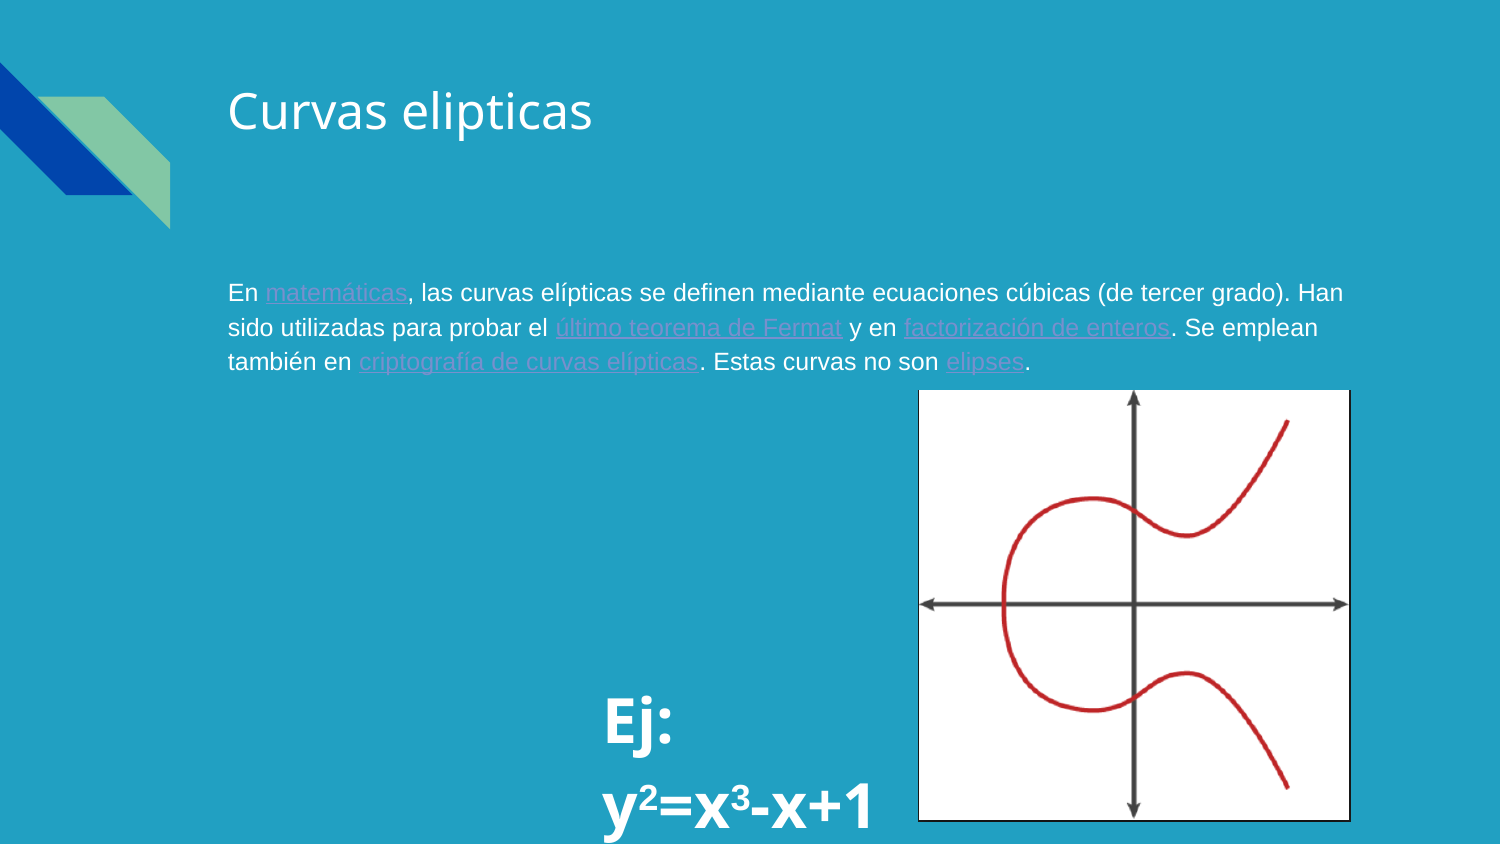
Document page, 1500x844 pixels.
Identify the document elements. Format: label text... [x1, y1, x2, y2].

title Curvas elipticas [212, 64, 1368, 215]
picture [918, 389, 1351, 822]
list En matemáticas, las curvas elípticas se definen mediante ecuaciones cúbicas (de tercer grado). Han sido utilizadas para probar el último teorema de Fermat y en factorización de enteros. Se emplean también en criptografía de curvas elípticas. Estas curvas no son elipses. Ej: y2=x3-x+1 [212, 257, 1368, 735]
